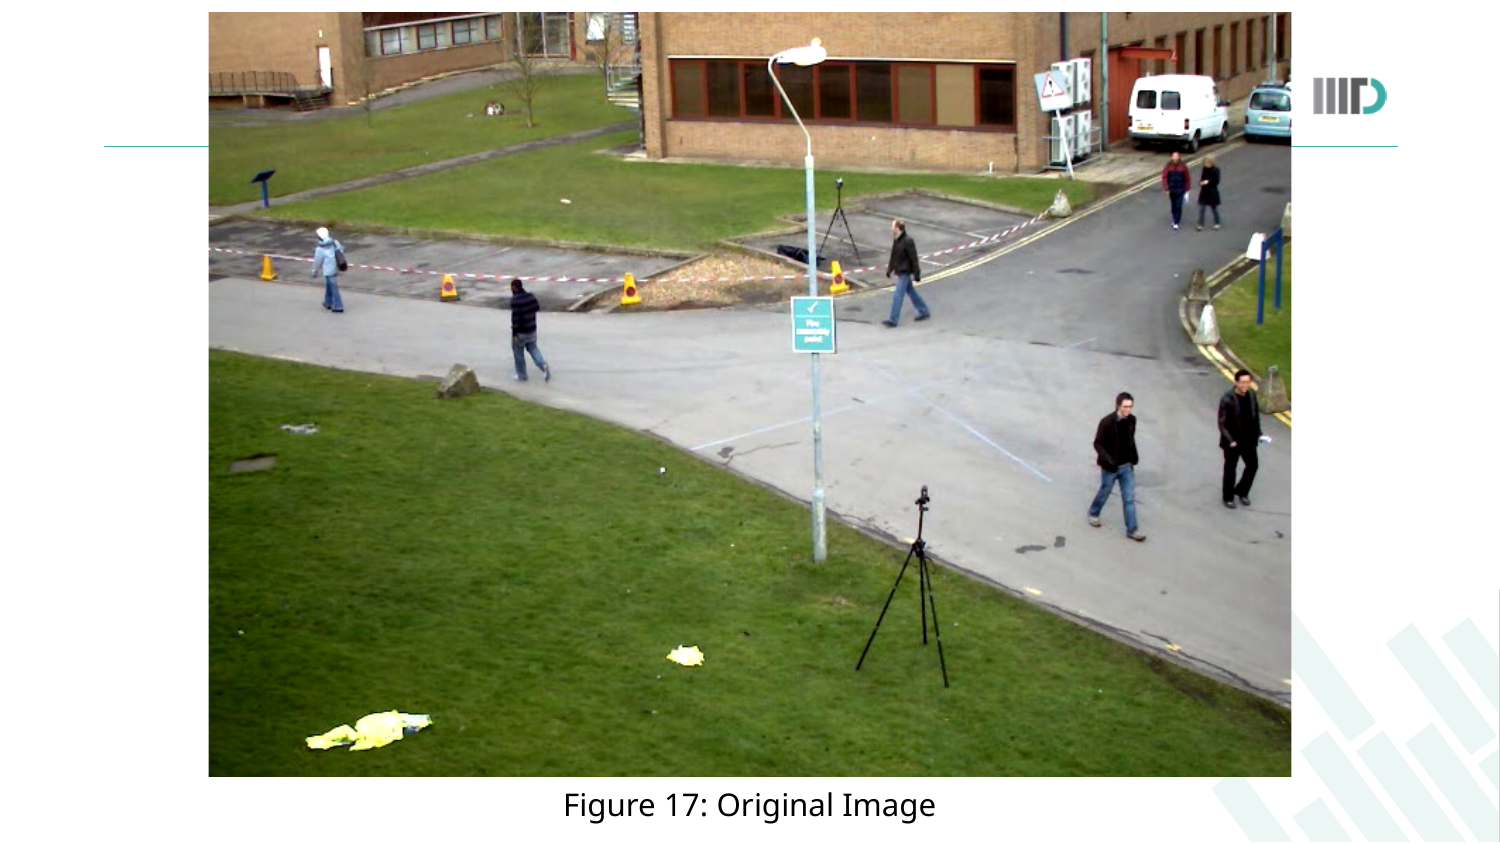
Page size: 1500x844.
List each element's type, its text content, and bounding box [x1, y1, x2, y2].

text_box Figure 17: Original Image [216, 785, 1284, 844]
picture [208, 12, 1500, 844]
picture [1299, 68, 1398, 124]
